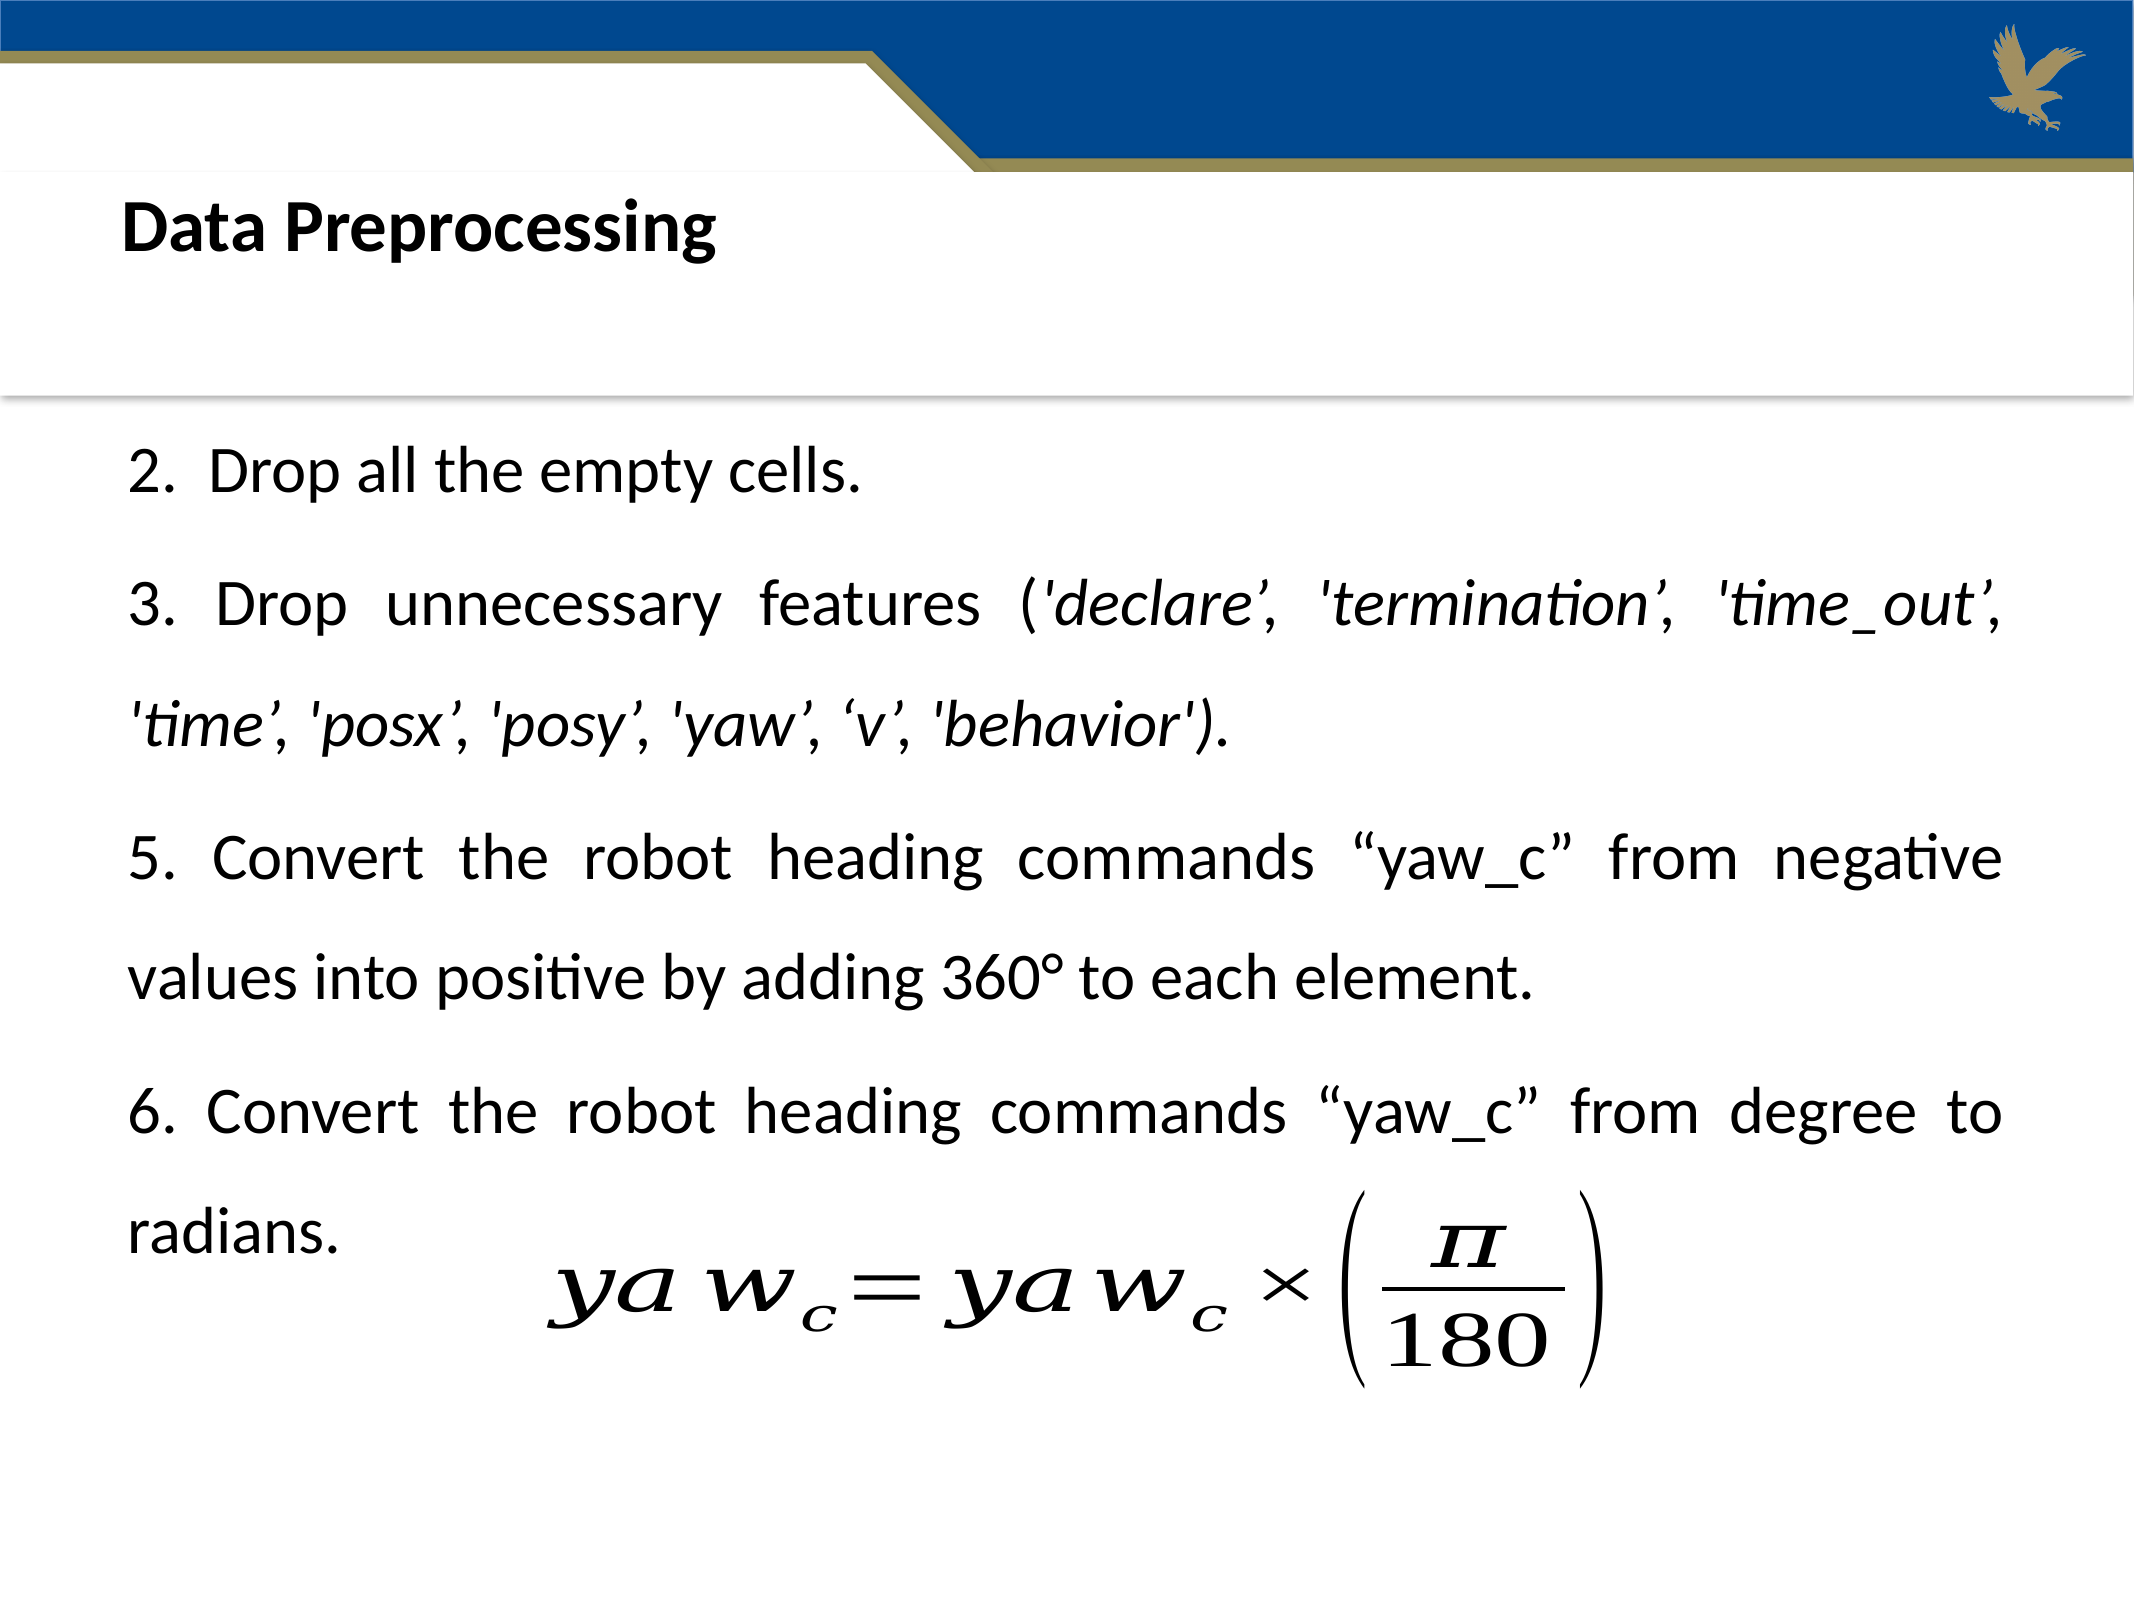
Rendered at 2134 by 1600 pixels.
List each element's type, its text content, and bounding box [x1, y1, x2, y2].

list 2. Drop all the empty cells. 3. Drop unnecessary features ('declare’, 'termination’, 'time_out’, 'time’, 'posx’, 'posy’, 'yaw’, ‘v’, 'behavior'). 5. Convert the robot heading commands “yaw_c” from negative values into positive by adding 360° to each element. 6. Convert the robot heading commands “yaw_c” from degree to radians. [106, 375, 2027, 1431]
picture [1989, 24, 2086, 131]
text_box Data Preprocessing [106, 169, 982, 274]
